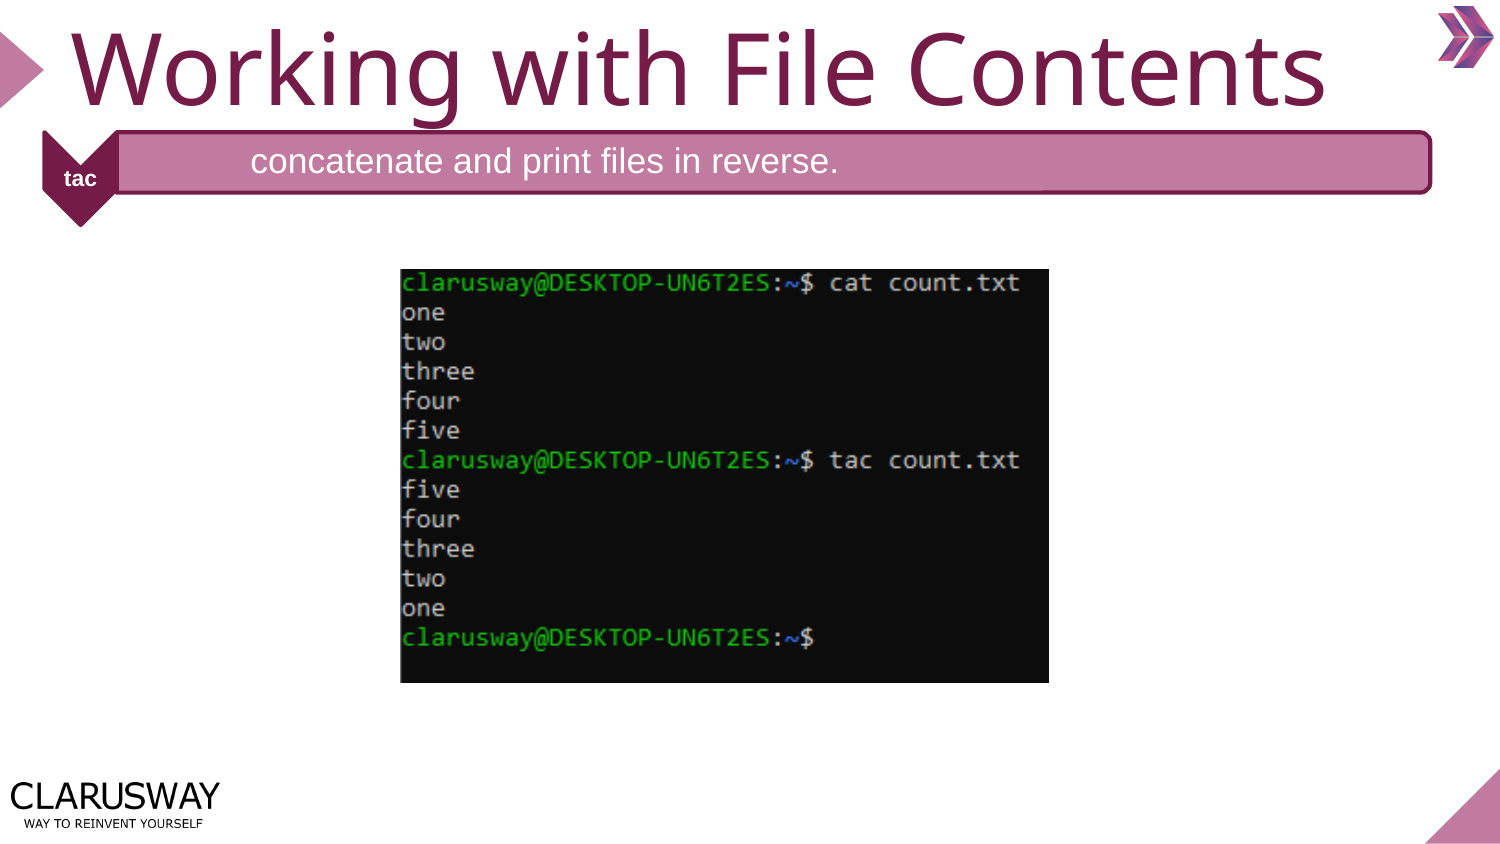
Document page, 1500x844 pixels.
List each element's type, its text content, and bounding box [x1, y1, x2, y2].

picture [11, 782, 220, 828]
picture [400, 269, 1049, 683]
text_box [43, 132, 1431, 226]
text_box Working with File Contents [70, 28, 1419, 130]
picture [1438, 6, 1494, 68]
